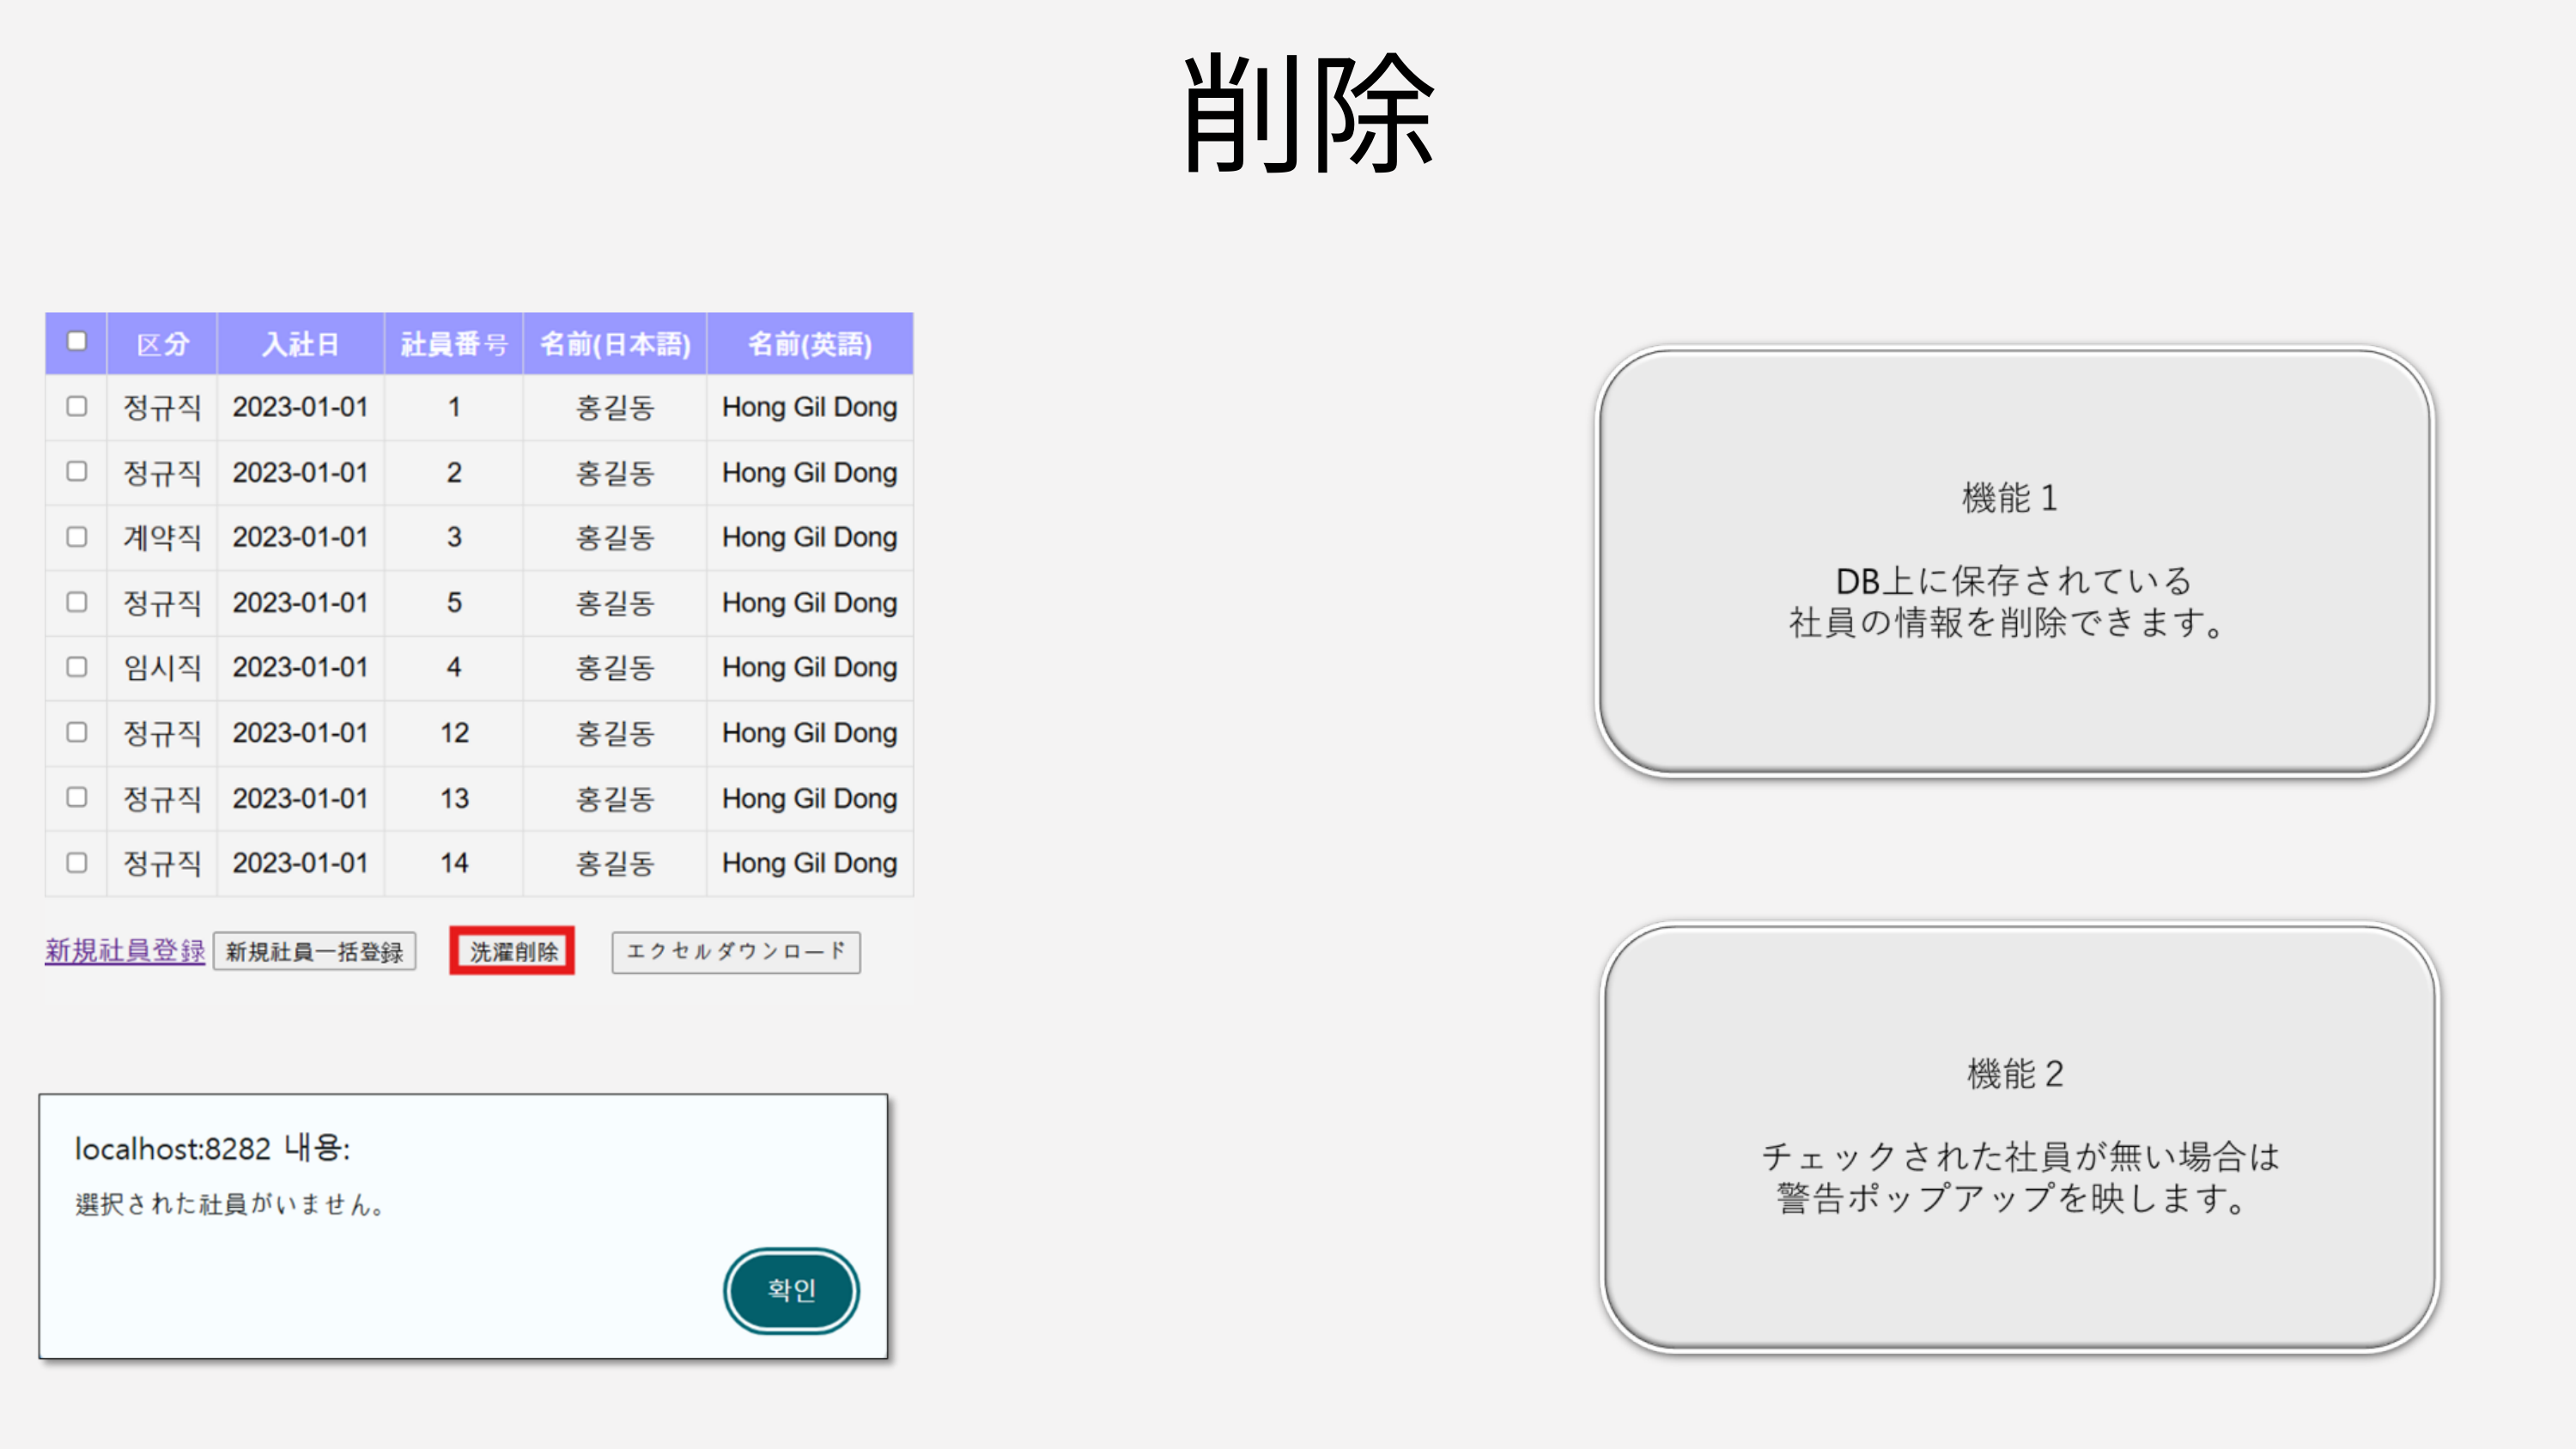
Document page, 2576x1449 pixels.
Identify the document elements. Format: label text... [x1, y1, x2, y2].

picture [1581, 332, 2451, 797]
text_box 削除 [1164, 25, 1453, 208]
picture [33, 1088, 904, 1376]
picture [1586, 908, 2457, 1373]
picture [44, 312, 914, 1006]
